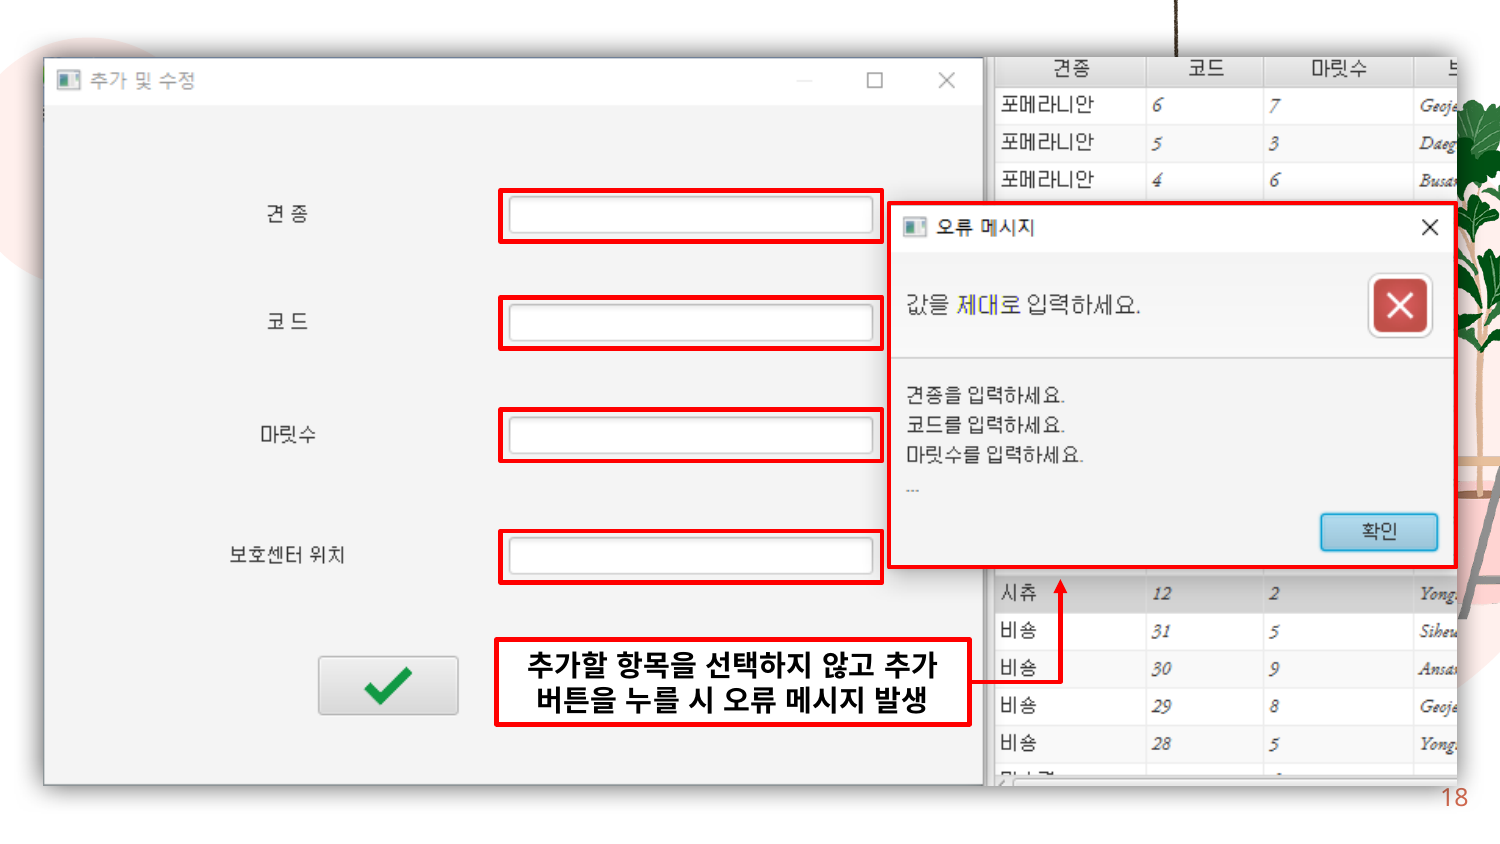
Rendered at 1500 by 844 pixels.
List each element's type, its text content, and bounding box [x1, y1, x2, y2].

slide_number 18 [1378, 794, 1469, 832]
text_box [496, 578, 1061, 726]
picture [43, 0, 1500, 787]
